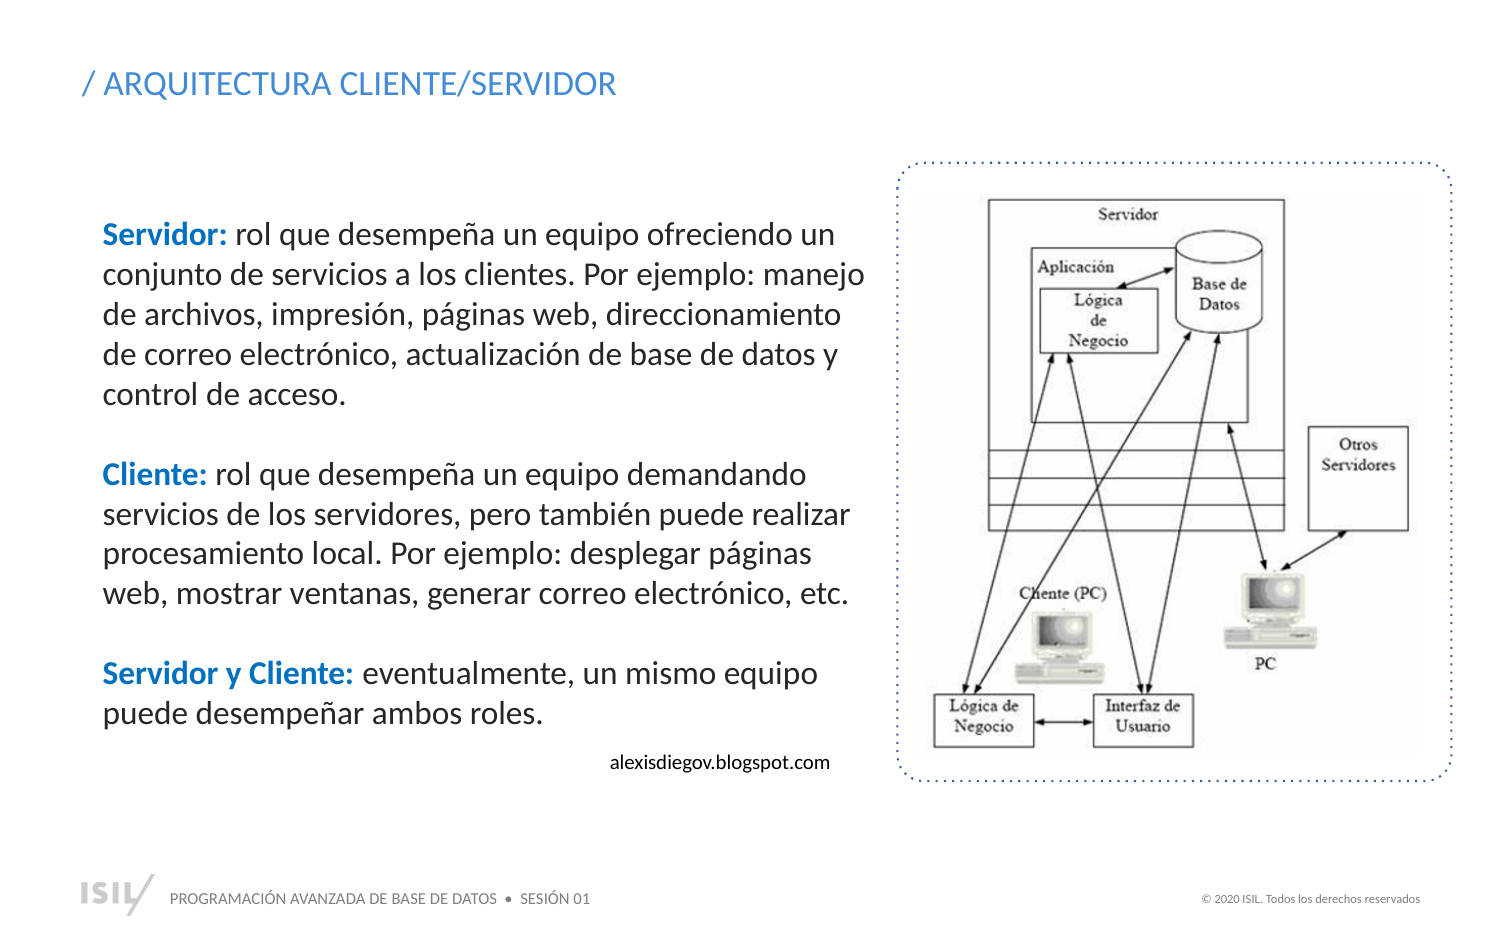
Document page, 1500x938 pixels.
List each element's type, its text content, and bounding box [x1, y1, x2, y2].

picture [897, 162, 1452, 782]
text_box Servidor: rol que desempeña un equipo ofreciendo un conjunto de servicios a los clientes. Por ejemplo: manejo de archivos, impresión, páginas web, direccionamiento de correo electrónico, actualización de base de datos y control de acceso. Cliente: rol que desempeña un equipo demandando servicios de los servidores, pero también puede realizar procesamiento local. Por ejemplo: desplegar páginas web, mostrar ventanas, generar correo electrónico, etc. Servidor y Cliente: eventualmente, un mismo equipo puede desempeñar ambos roles. [100, 212, 872, 732]
text_box / ARQUITECTURA CLIENTE/SERVIDOR [66, 52, 1249, 111]
text_box alexisdiegov.blogspot.com [556, 740, 846, 781]
